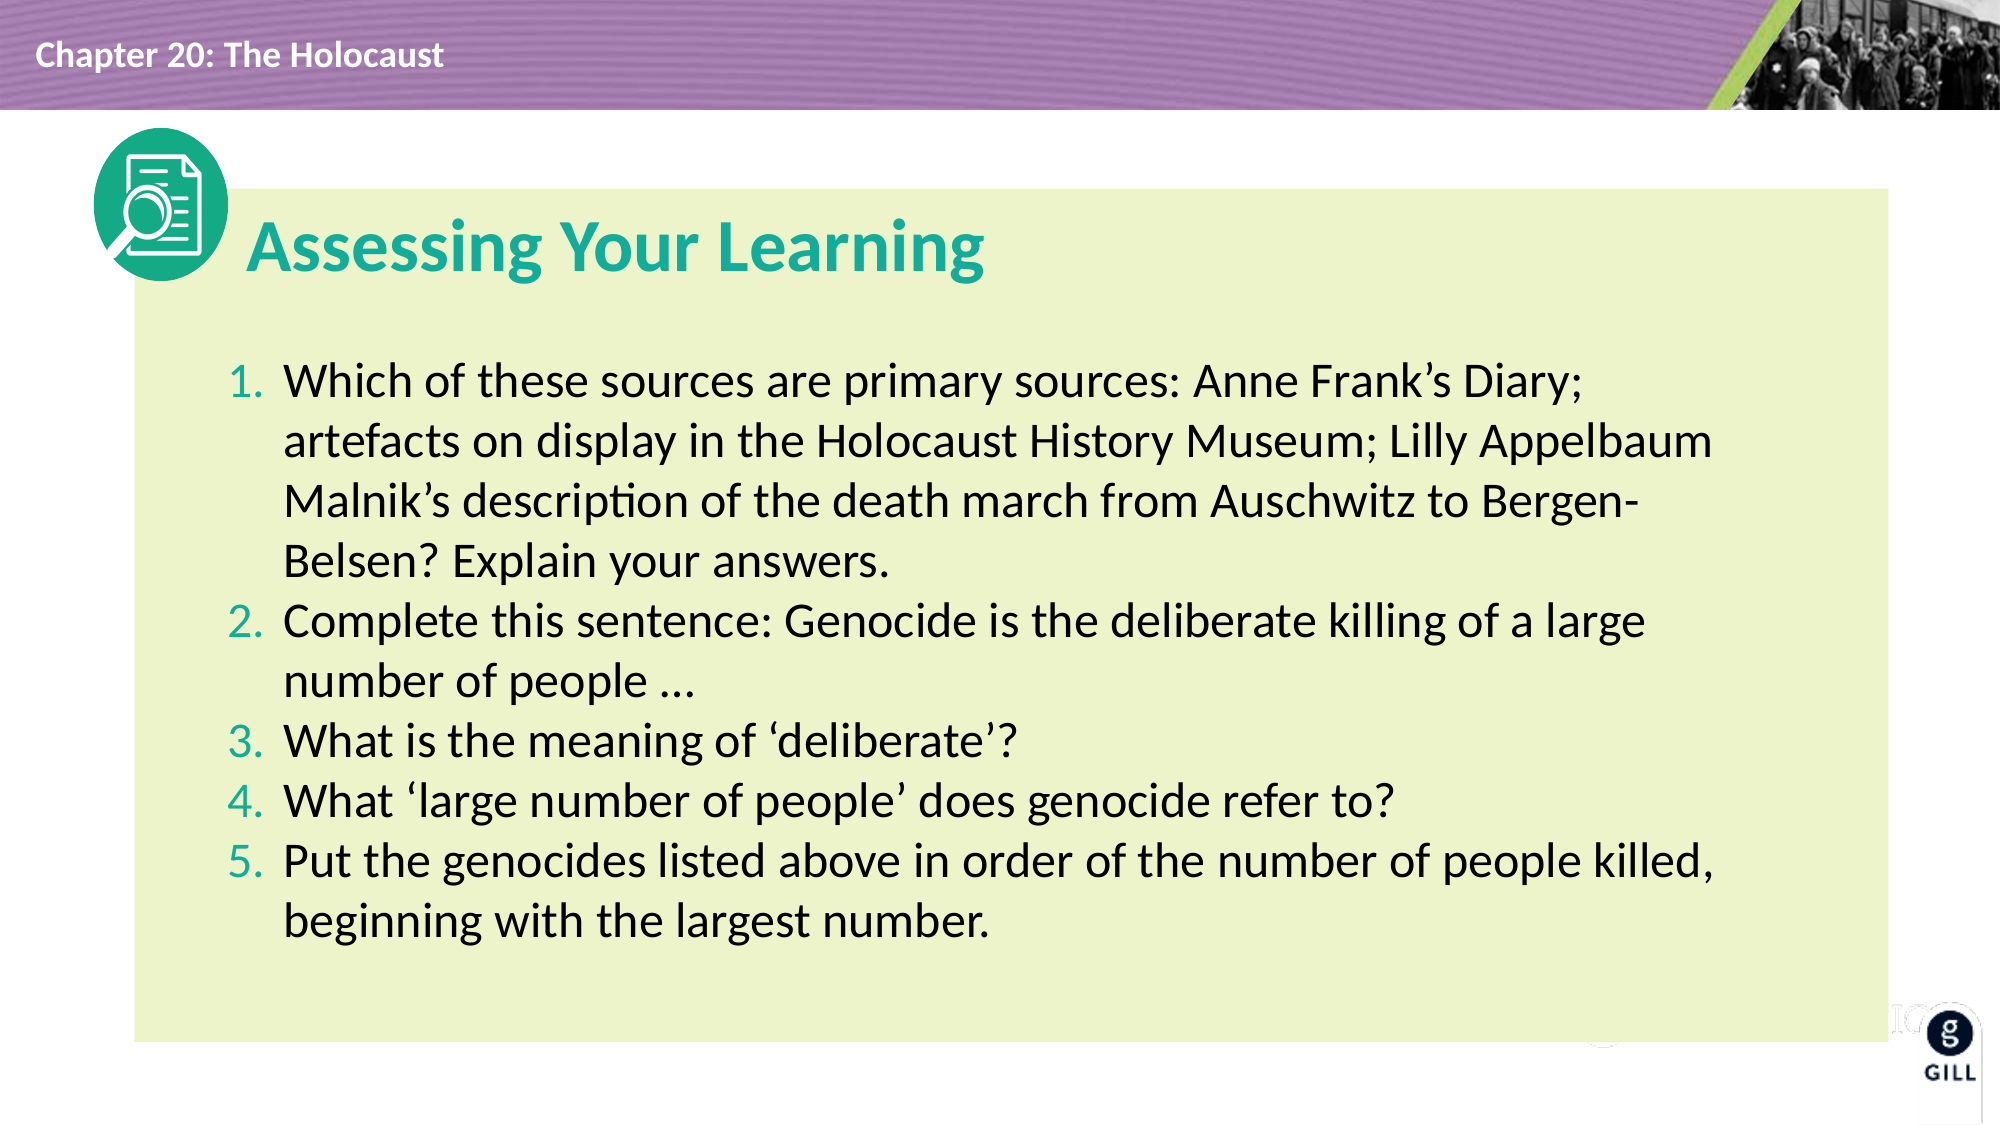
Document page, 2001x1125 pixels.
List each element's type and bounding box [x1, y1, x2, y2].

text_box [74, 103, 1889, 1043]
picture [0, 0, 2000, 110]
picture [1371, 647, 2001, 1125]
